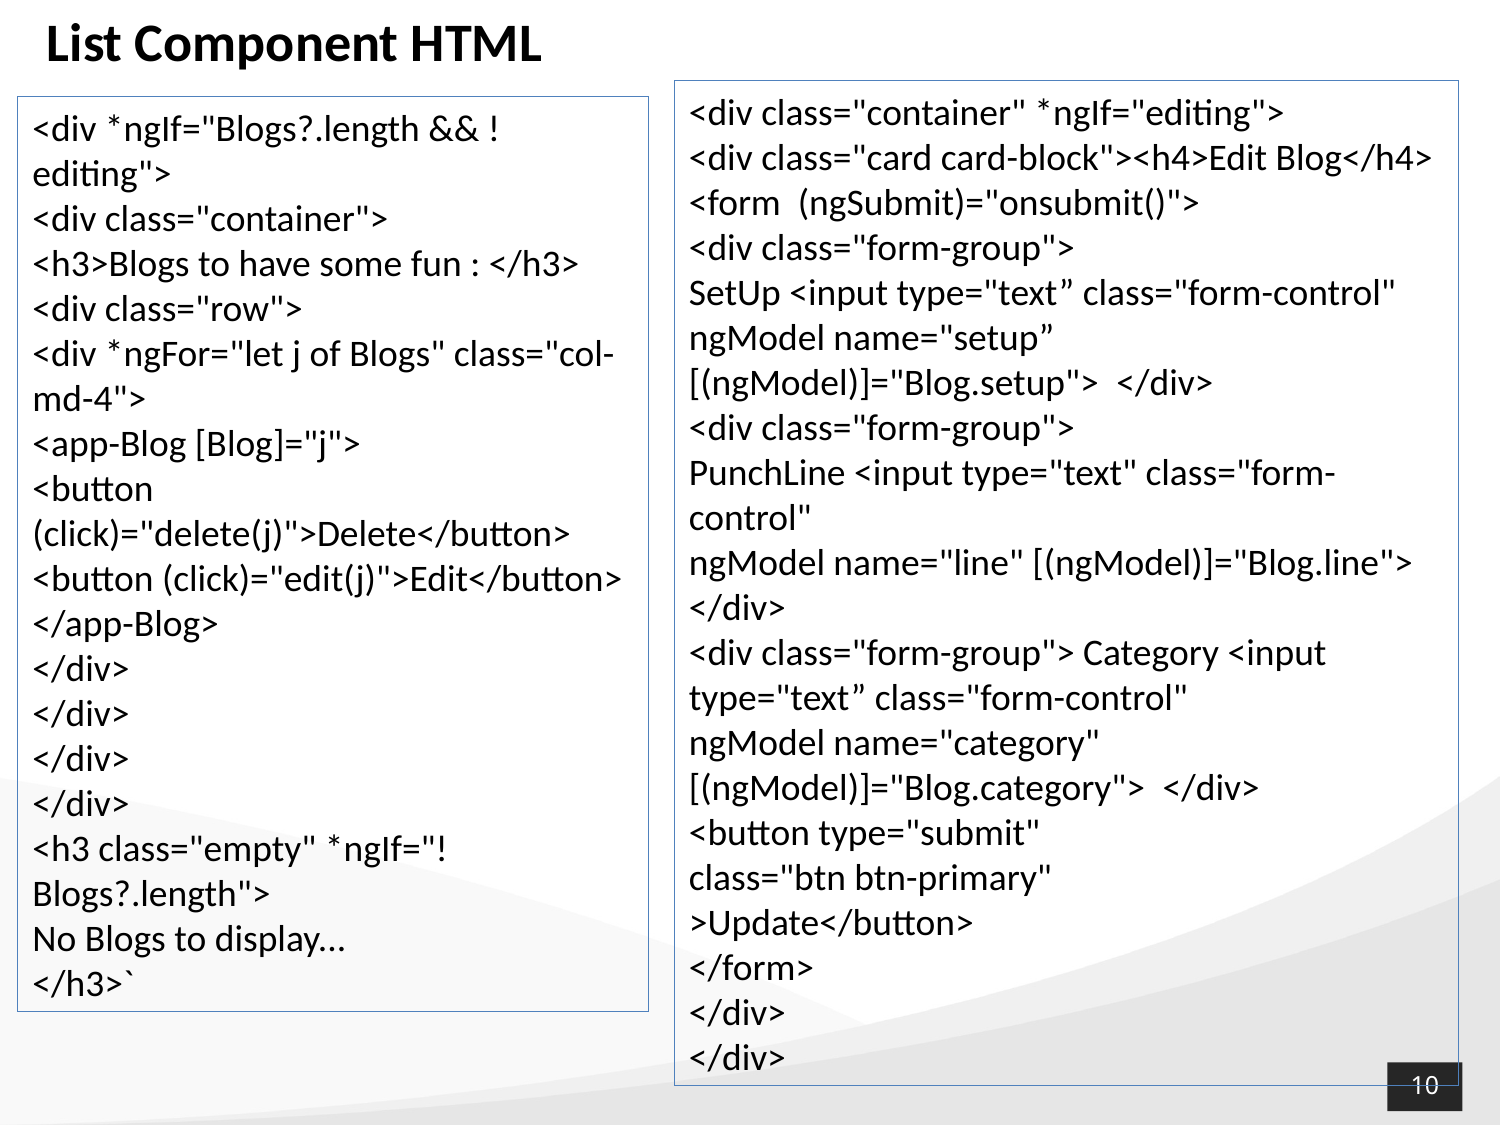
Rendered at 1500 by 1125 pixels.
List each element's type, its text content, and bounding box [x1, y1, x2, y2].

picture [0, 0, 1500, 1125]
text_box <div class="container" *ngIf="editing"> <div class="card card-block"><h4>Edit Blog</h4> <form (ngSubmit)="onsubmit()"> <div class="form-group"> SetUp <input type="text” class="form-control" ngModel name="setup” [(ngModel)]="Blog.setup"> </div> <div class="form-group"> PunchLine <input type="text" class="form-control" ngModel name="line" [(ngModel)]="Blog.line"> </div> <div class="form-group"> Category <input type="text” class="form-control" ngModel name="category" [(ngModel)]="Blog.category"> </div> <button type="submit" class="btn btn-primary" >Update</button> </form> </div> </div> [674, 80, 1459, 1086]
text_box List Component HTML [32, 0, 558, 80]
text_box <div *ngIf="Blogs?.length && !editing"> <div class="container"> <h3>Blogs to have some fun : </h3> <div class="row"> <div *ngFor="let j of Blogs" class="col-md-4"> <app-Blog [Blog]="j"> <button (click)="delete(j)">Delete</button> <button (click)="edit(j)">Edit</button> </app-Blog> </div> </div> </div> </div> <h3 class="empty" *ngIf="!Blogs?.length"> No Blogs to display... </h3>` [17, 96, 649, 1012]
